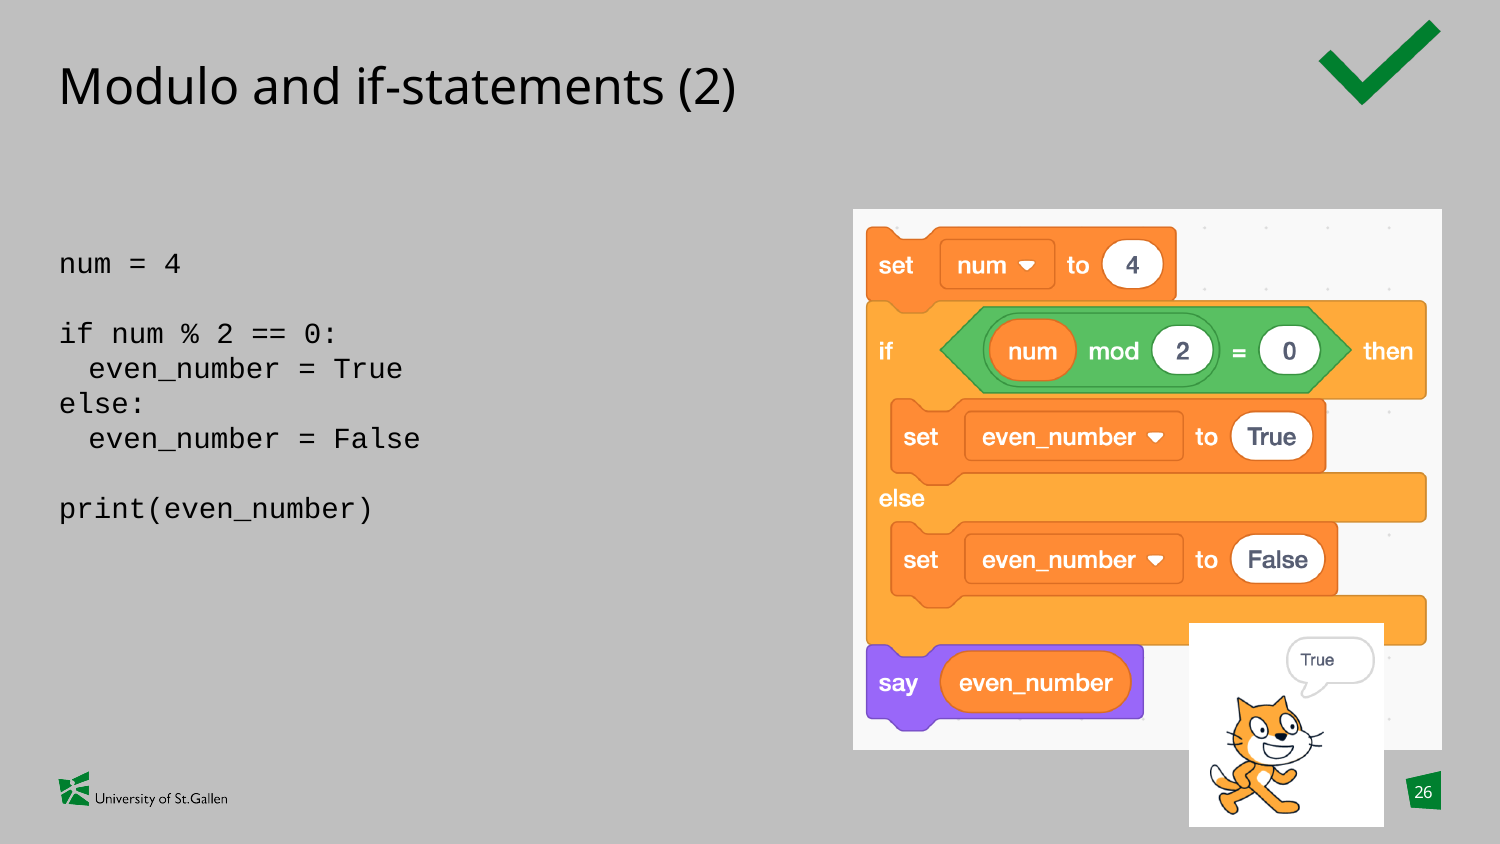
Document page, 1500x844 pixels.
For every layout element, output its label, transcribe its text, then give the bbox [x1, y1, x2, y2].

list num = 4 if num % 2 == 0: even_number = True else: even_number = False print(even_number) [58, 209, 853, 735]
picture [853, 209, 1442, 827]
slide_number 26 [1405, 782, 1442, 827]
picture [1317, 0, 1442, 124]
title Modulo and if-statements (2) [58, 61, 1442, 162]
picture [58, 771, 227, 807]
